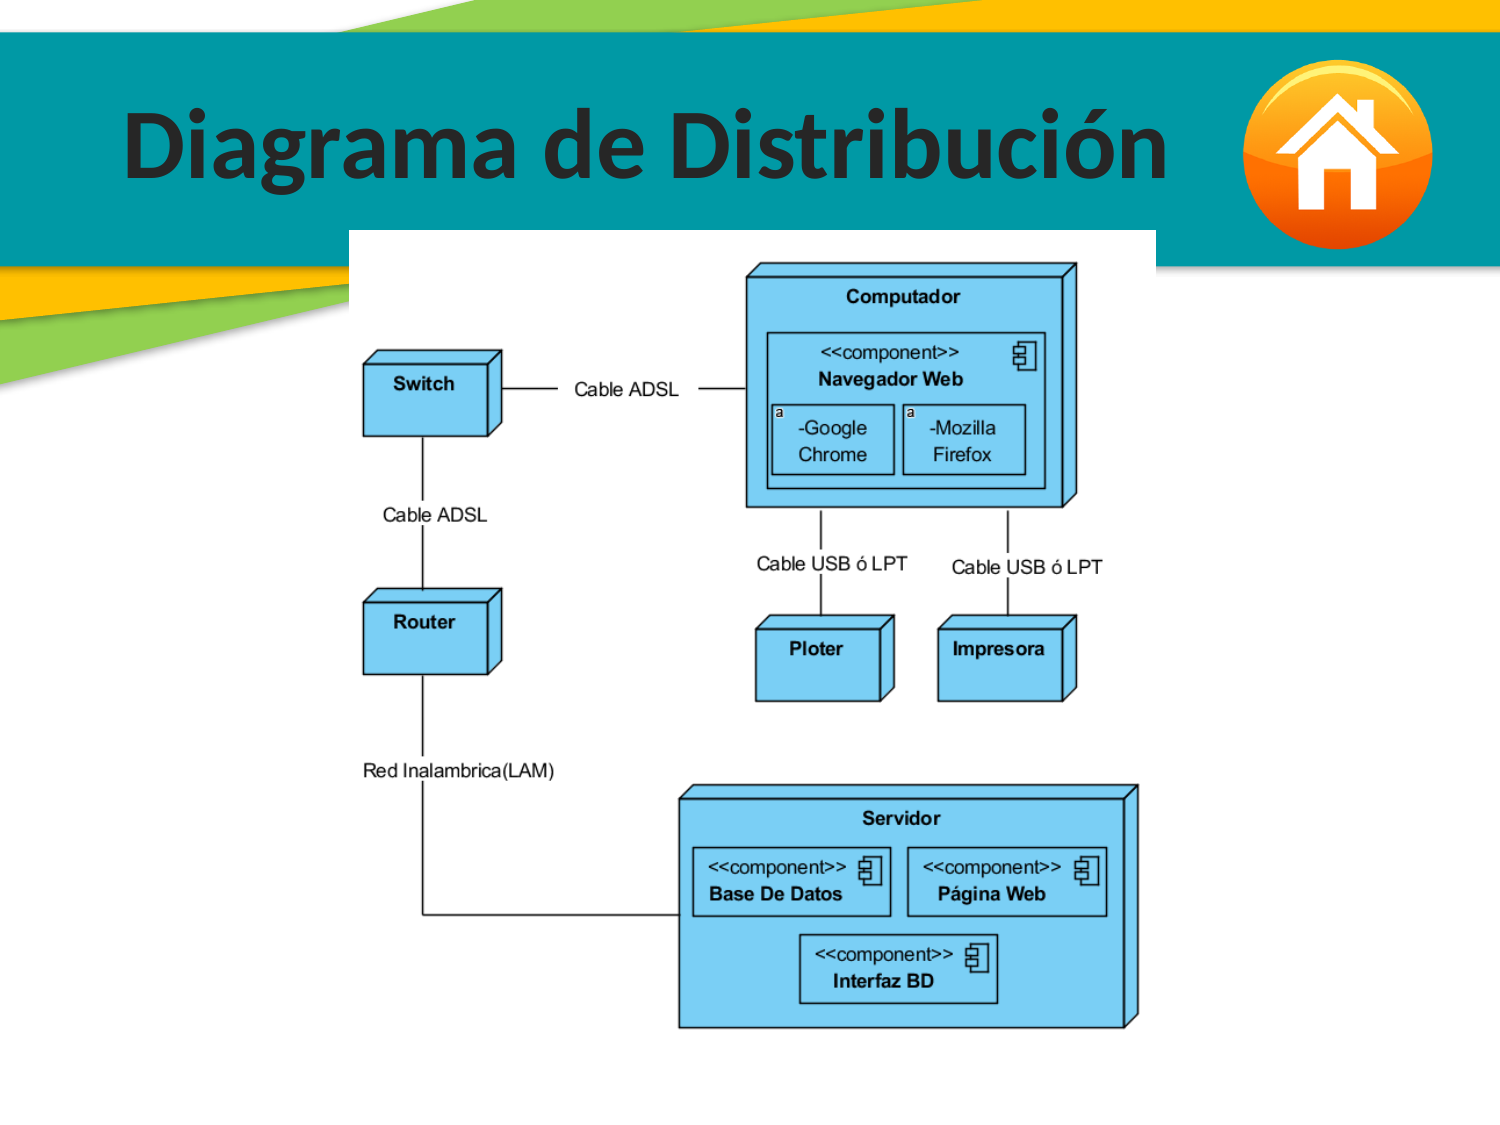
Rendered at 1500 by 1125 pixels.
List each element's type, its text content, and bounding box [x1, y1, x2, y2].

picture [1220, 37, 1455, 273]
picture [348, 230, 1156, 1040]
text_box Diagrama de Distribución [572, 40, 723, 229]
